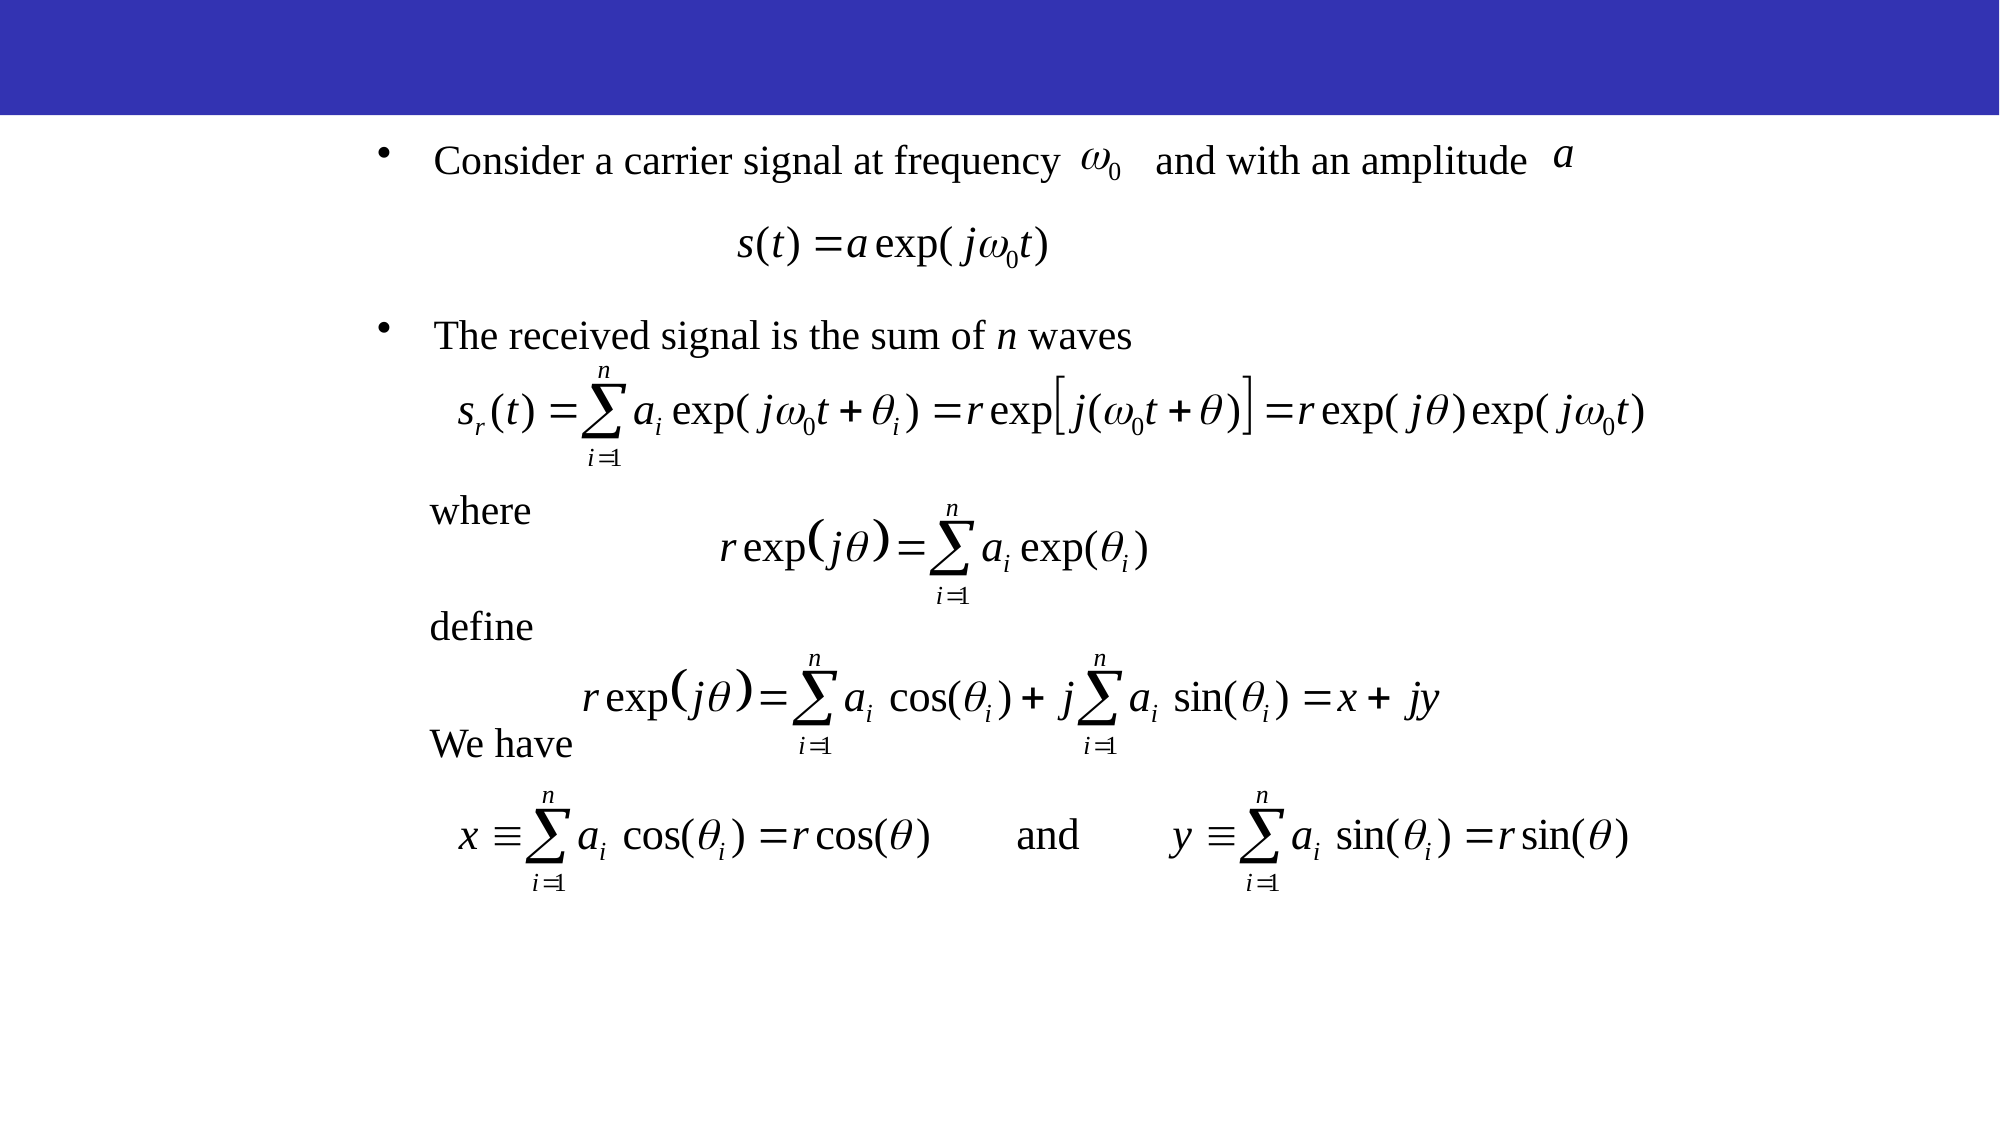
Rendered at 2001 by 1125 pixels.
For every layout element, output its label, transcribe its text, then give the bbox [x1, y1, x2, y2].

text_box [1546, 137, 1584, 180]
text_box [449, 349, 1653, 477]
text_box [1074, 124, 1131, 193]
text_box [449, 774, 1638, 902]
text_box Consider a carrier signal at frequency and with an amplitude The received signal is the sum of n waves where define We have [362, 125, 1638, 988]
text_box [574, 637, 1449, 764]
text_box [712, 487, 1156, 614]
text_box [729, 212, 1058, 280]
